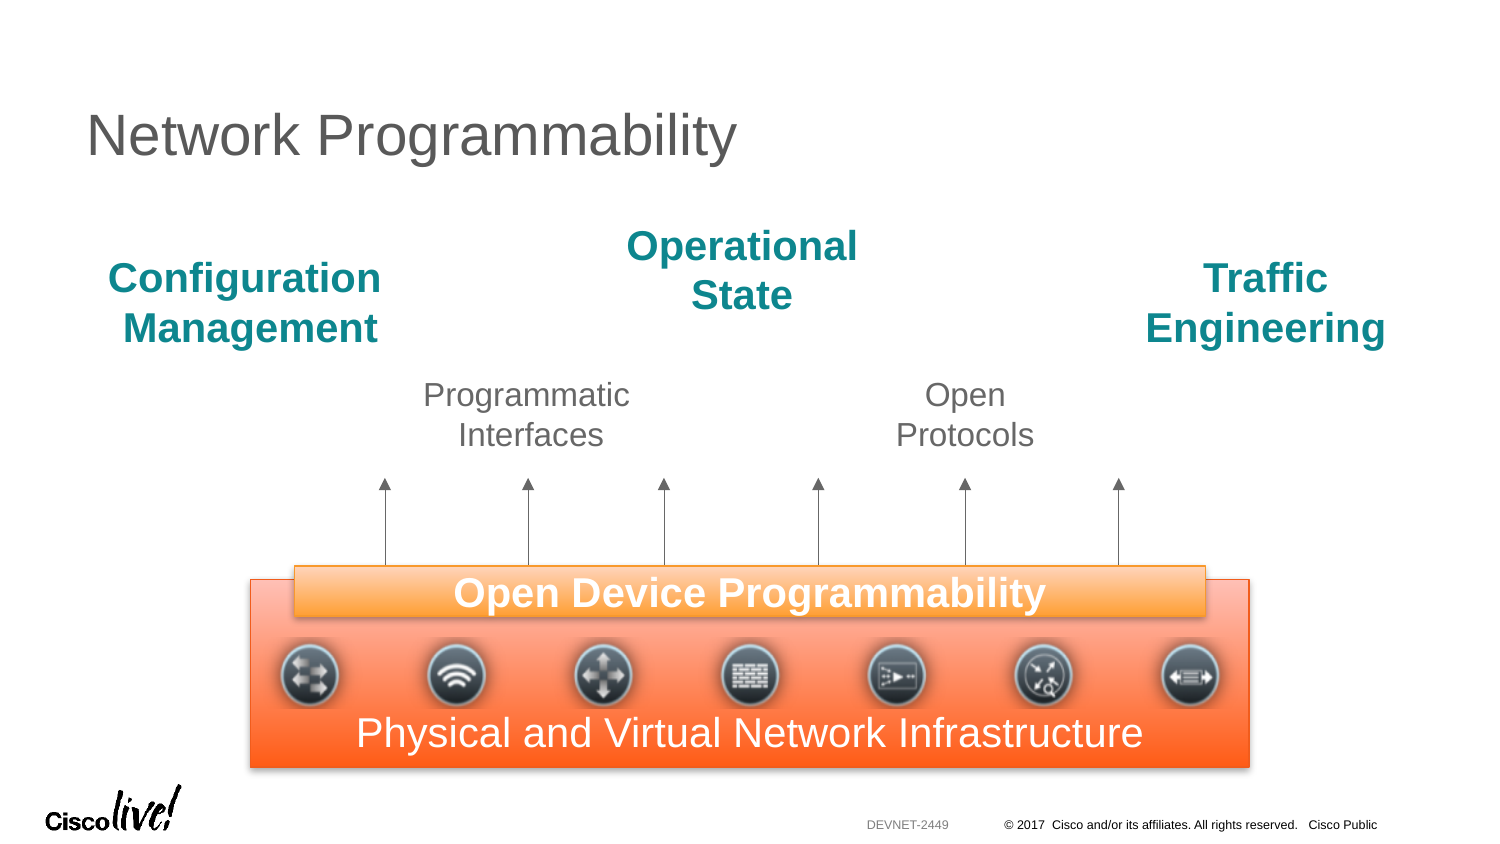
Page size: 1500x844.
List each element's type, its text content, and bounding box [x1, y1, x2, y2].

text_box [250, 553, 1250, 769]
text_box DEVNET-2449 [856, 811, 975, 837]
text_box Configuration Management [93, 243, 408, 359]
picture [45, 784, 182, 835]
text_box Open Protocols [860, 365, 1071, 461]
text_box Operational State [611, 210, 874, 326]
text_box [384, 477, 1120, 551]
text_box Traffic Engineering [1118, 243, 1413, 359]
text_box Programmatic Interfaces [408, 365, 655, 461]
title Network Programmability [71, 55, 1441, 176]
